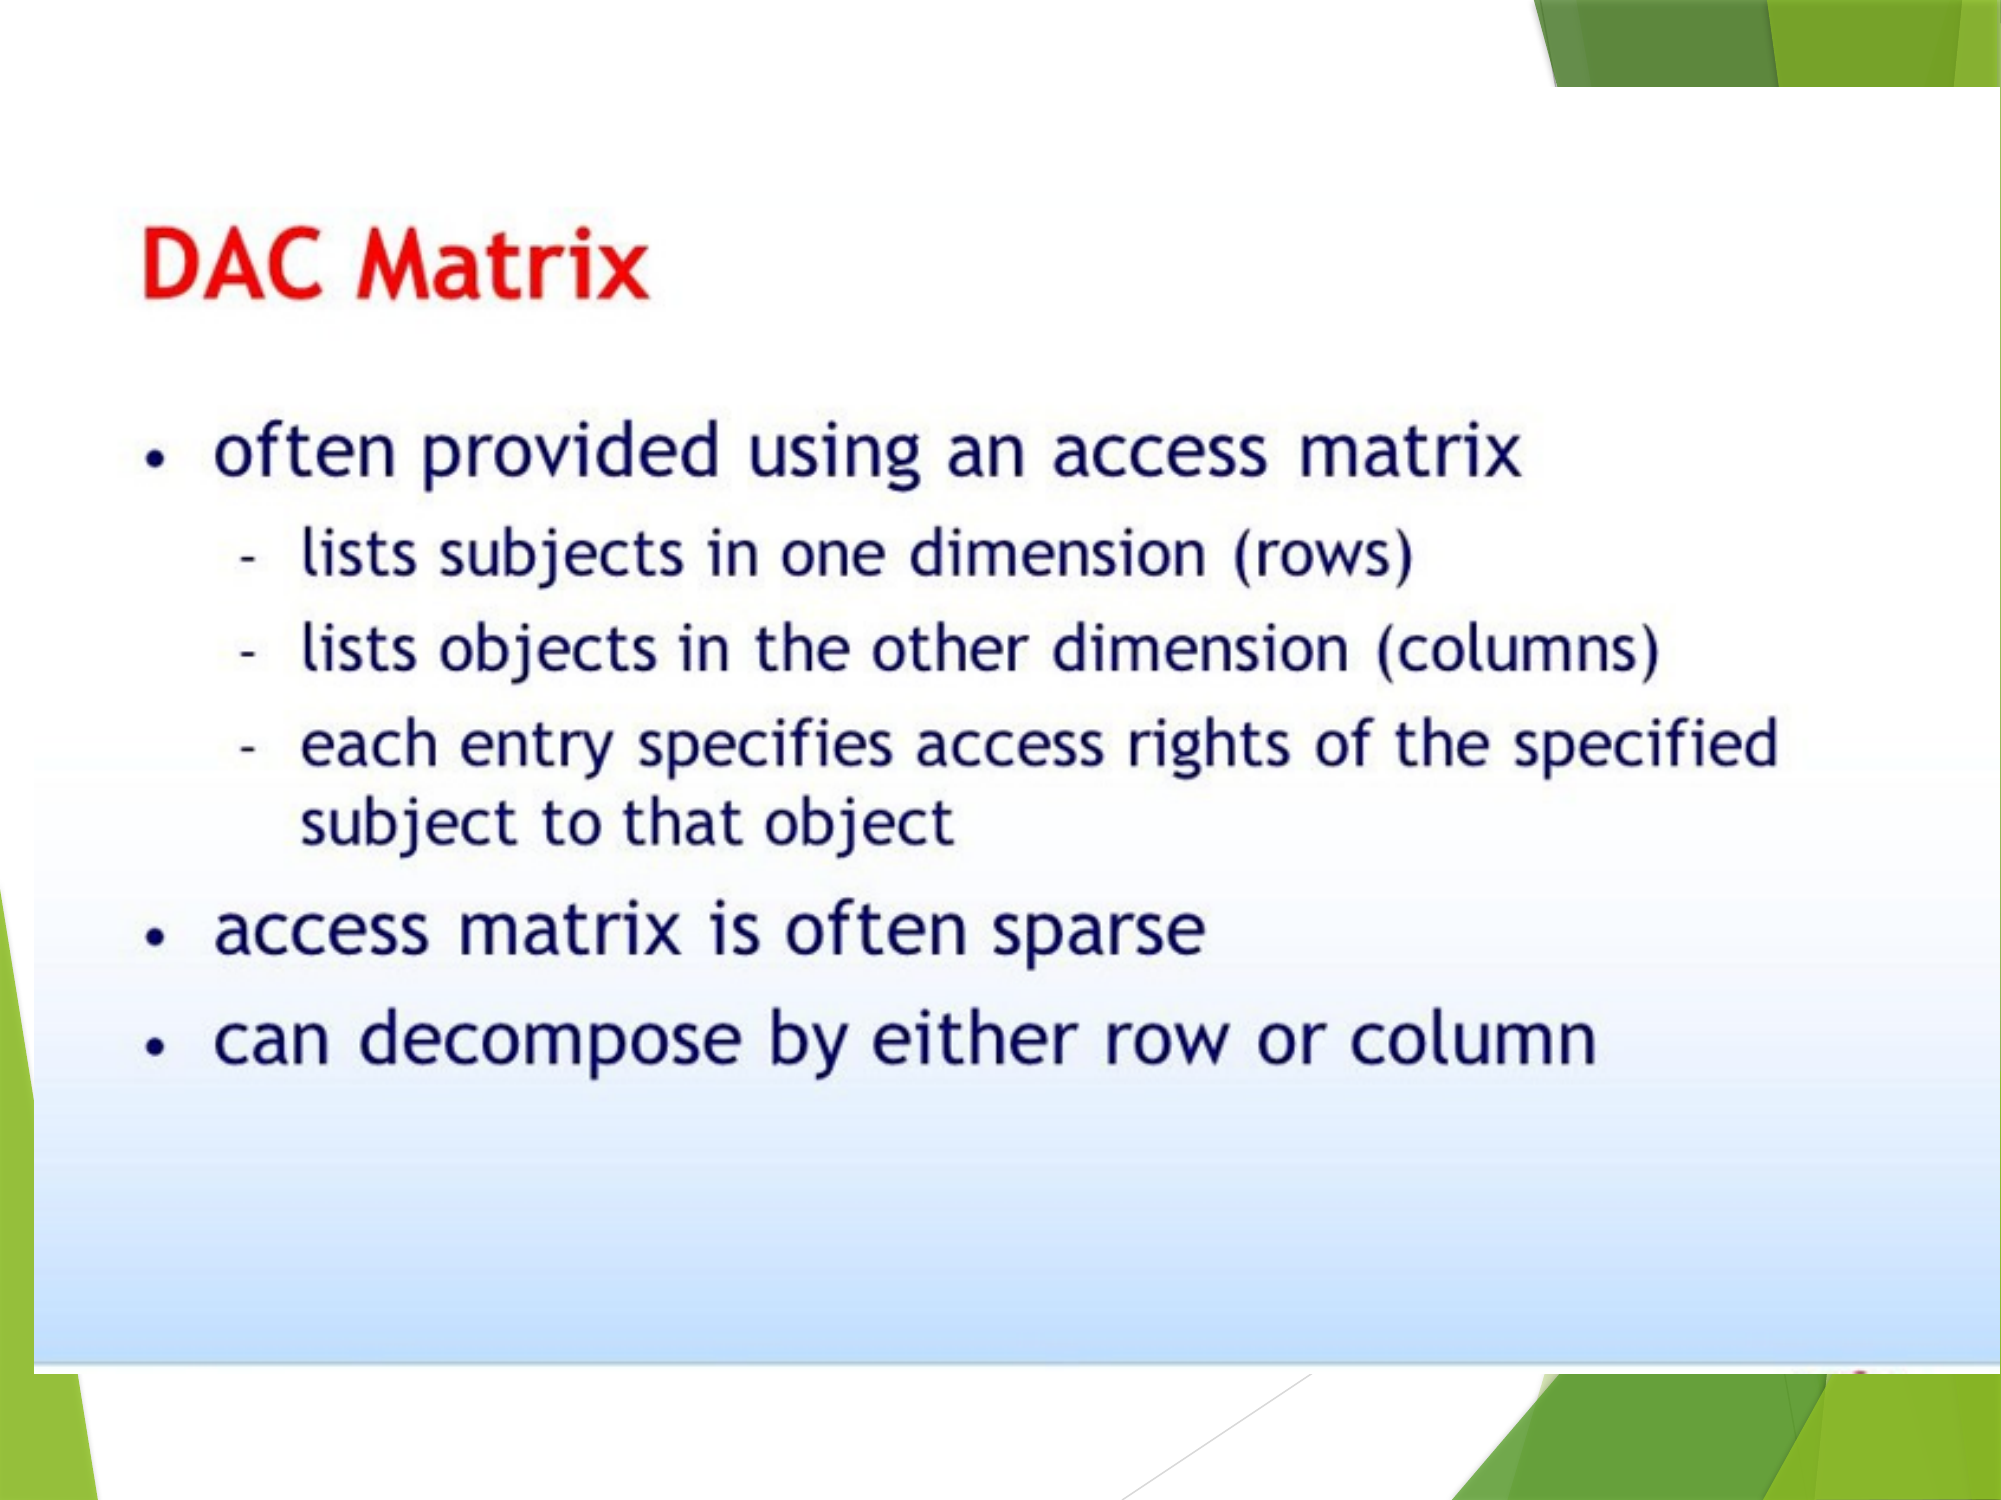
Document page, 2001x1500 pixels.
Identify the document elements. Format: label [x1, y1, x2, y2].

picture [34, 86, 2000, 1375]
